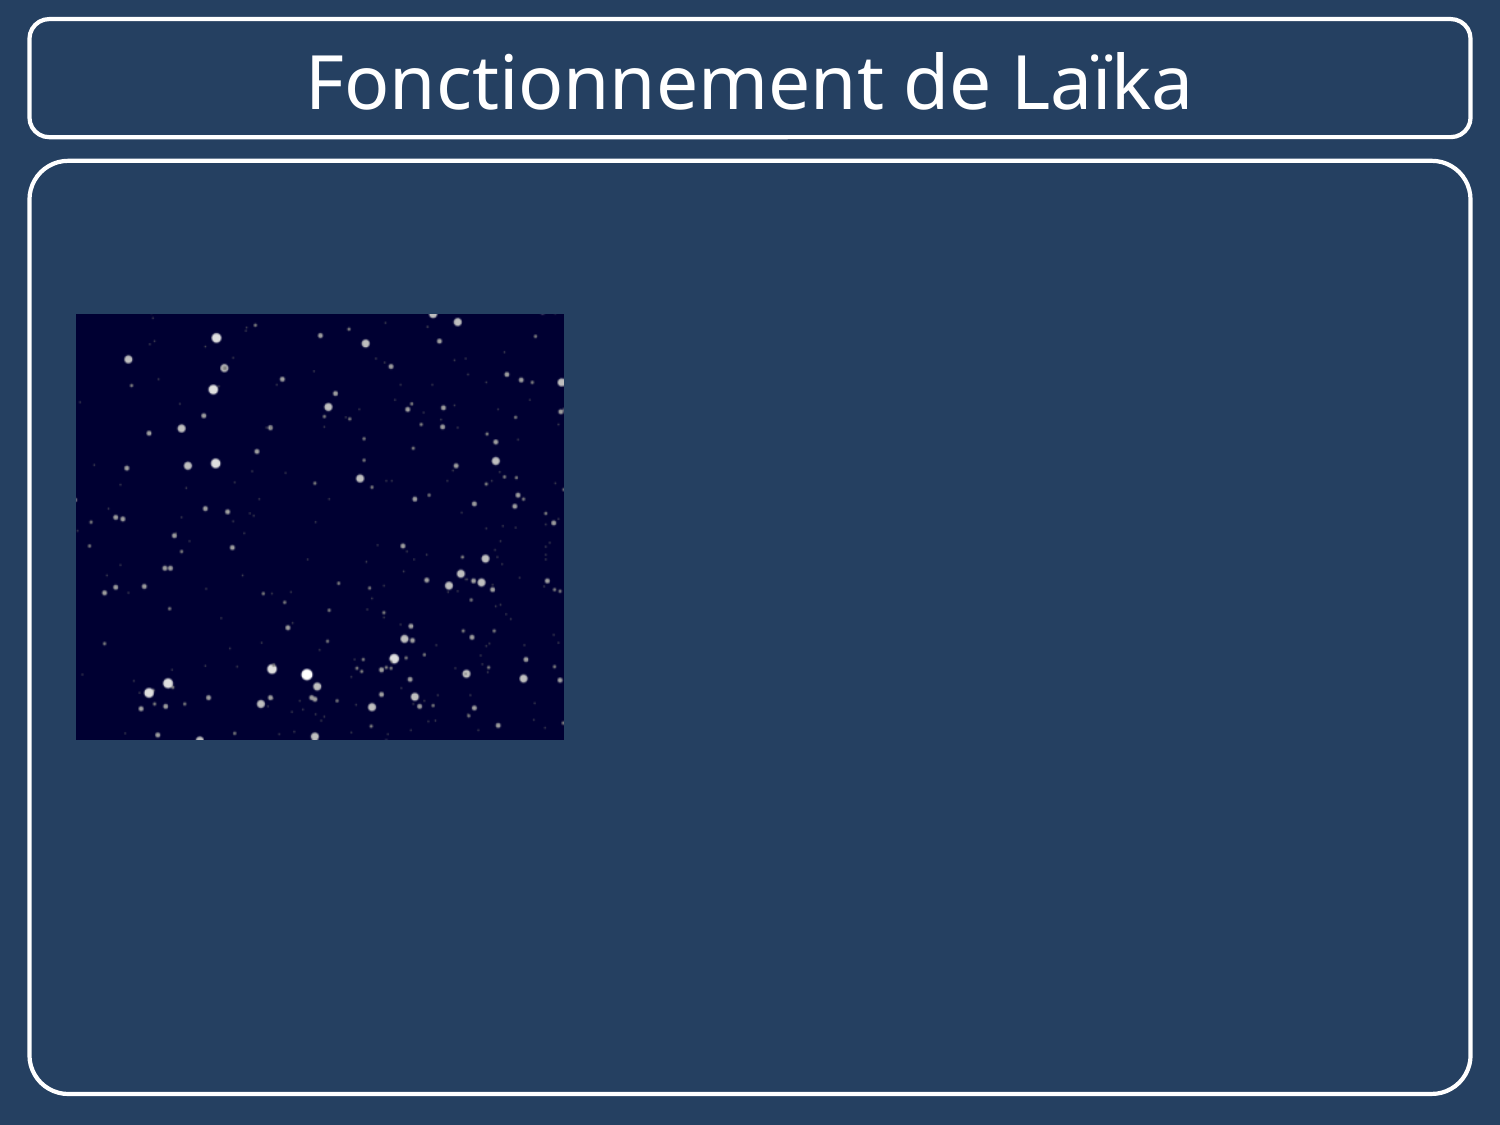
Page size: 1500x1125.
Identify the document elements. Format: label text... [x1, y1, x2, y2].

title Fonctionnement de Laïka [0, 7, 1500, 153]
picture [76, 314, 564, 740]
text_box [27, 16, 1473, 140]
text_box [27, 158, 1473, 1097]
